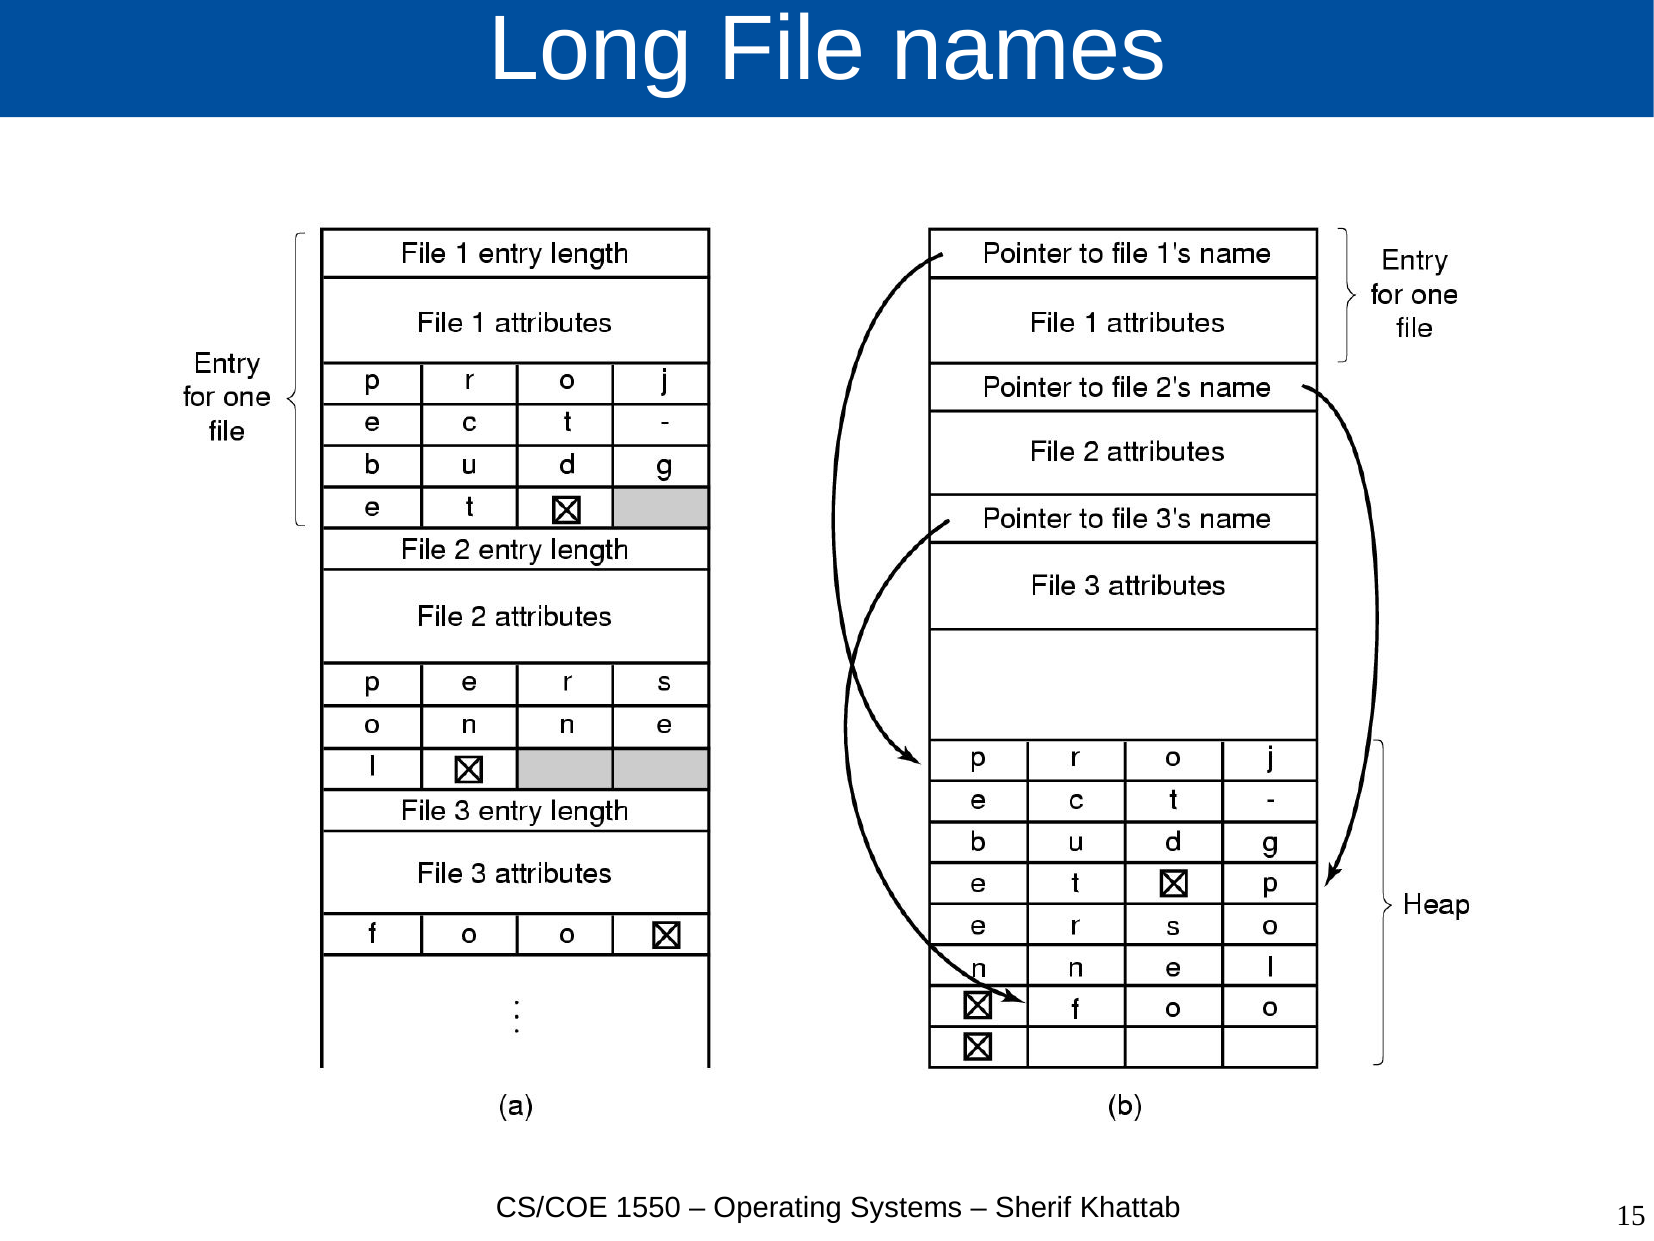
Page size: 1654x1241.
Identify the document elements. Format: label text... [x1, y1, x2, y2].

title Long File names [0, 0, 1654, 118]
footer CS/COE 1550 – Operating Systems – Sherif Khattab [460, 1190, 1217, 1241]
picture [178, 220, 1475, 1124]
slide_number 15 [1265, 1198, 1647, 1241]
